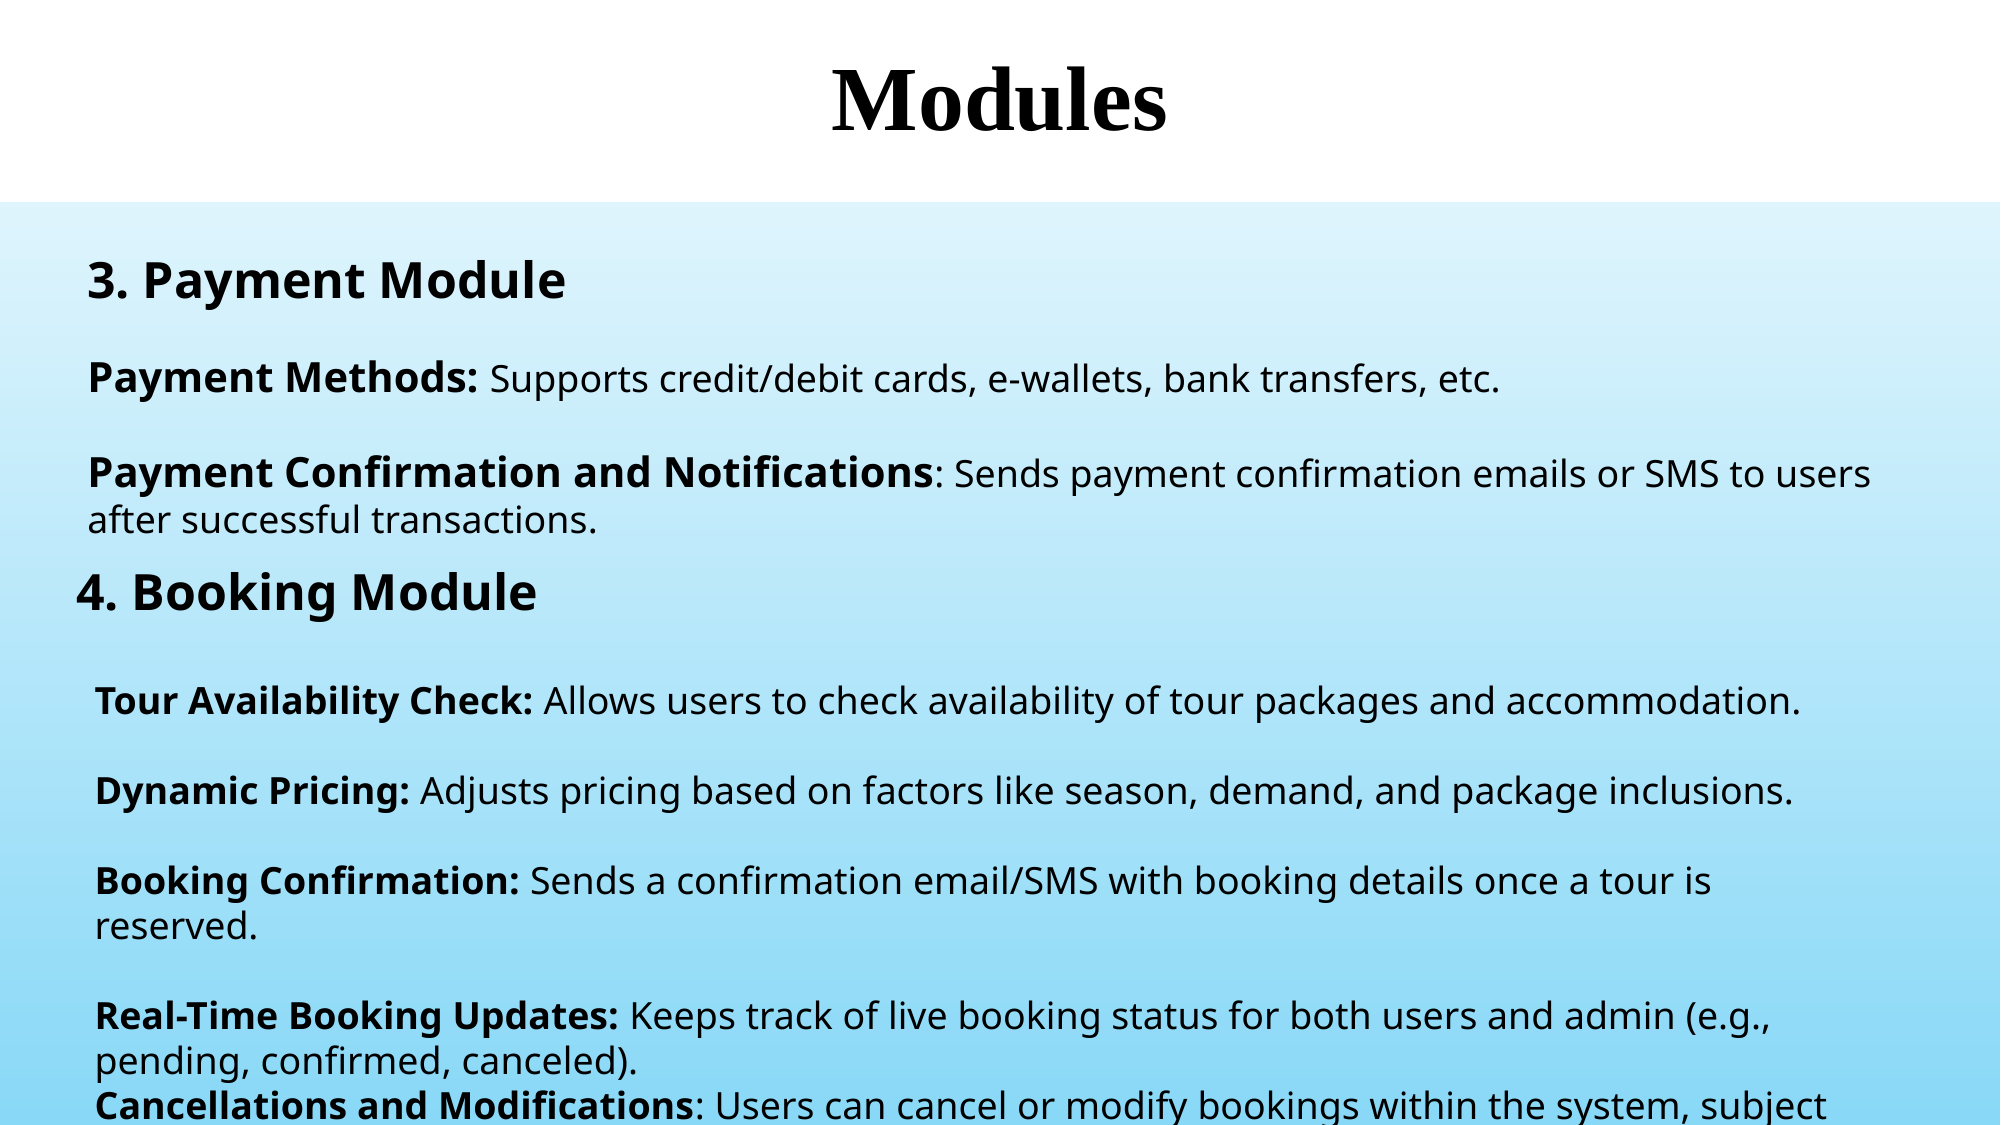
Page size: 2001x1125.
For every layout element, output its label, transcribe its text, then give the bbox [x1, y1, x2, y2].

text_box Tour Availability Check: Allows users to check availability of tour packages and accommodation. Dynamic Pricing: Adjusts pricing based on factors like season, demand, and package inclusions. Booking Confirmation: Sends a confirmation email/SMS with booking details once a tour is reserved. Real-Time Booking Updates: Keeps track of live booking status for both users and admin (e.g., pending, confirmed, canceled). Cancellations and Modifications: Users can cancel or modify bookings within the system, subject to terms [79, 669, 1888, 1125]
text_box 4. Booking Module [61, 553, 1133, 689]
text_box Payment Methods: Supports credit/debit cards, e-wallets, bank transfers, etc. Payment Confirmation and Notifications: Sends payment confirmation emails or SMS to users after successful transactions. [72, 343, 1896, 549]
text_box 3. Payment Module [72, 241, 1512, 343]
title Modules [0, 0, 2000, 202]
